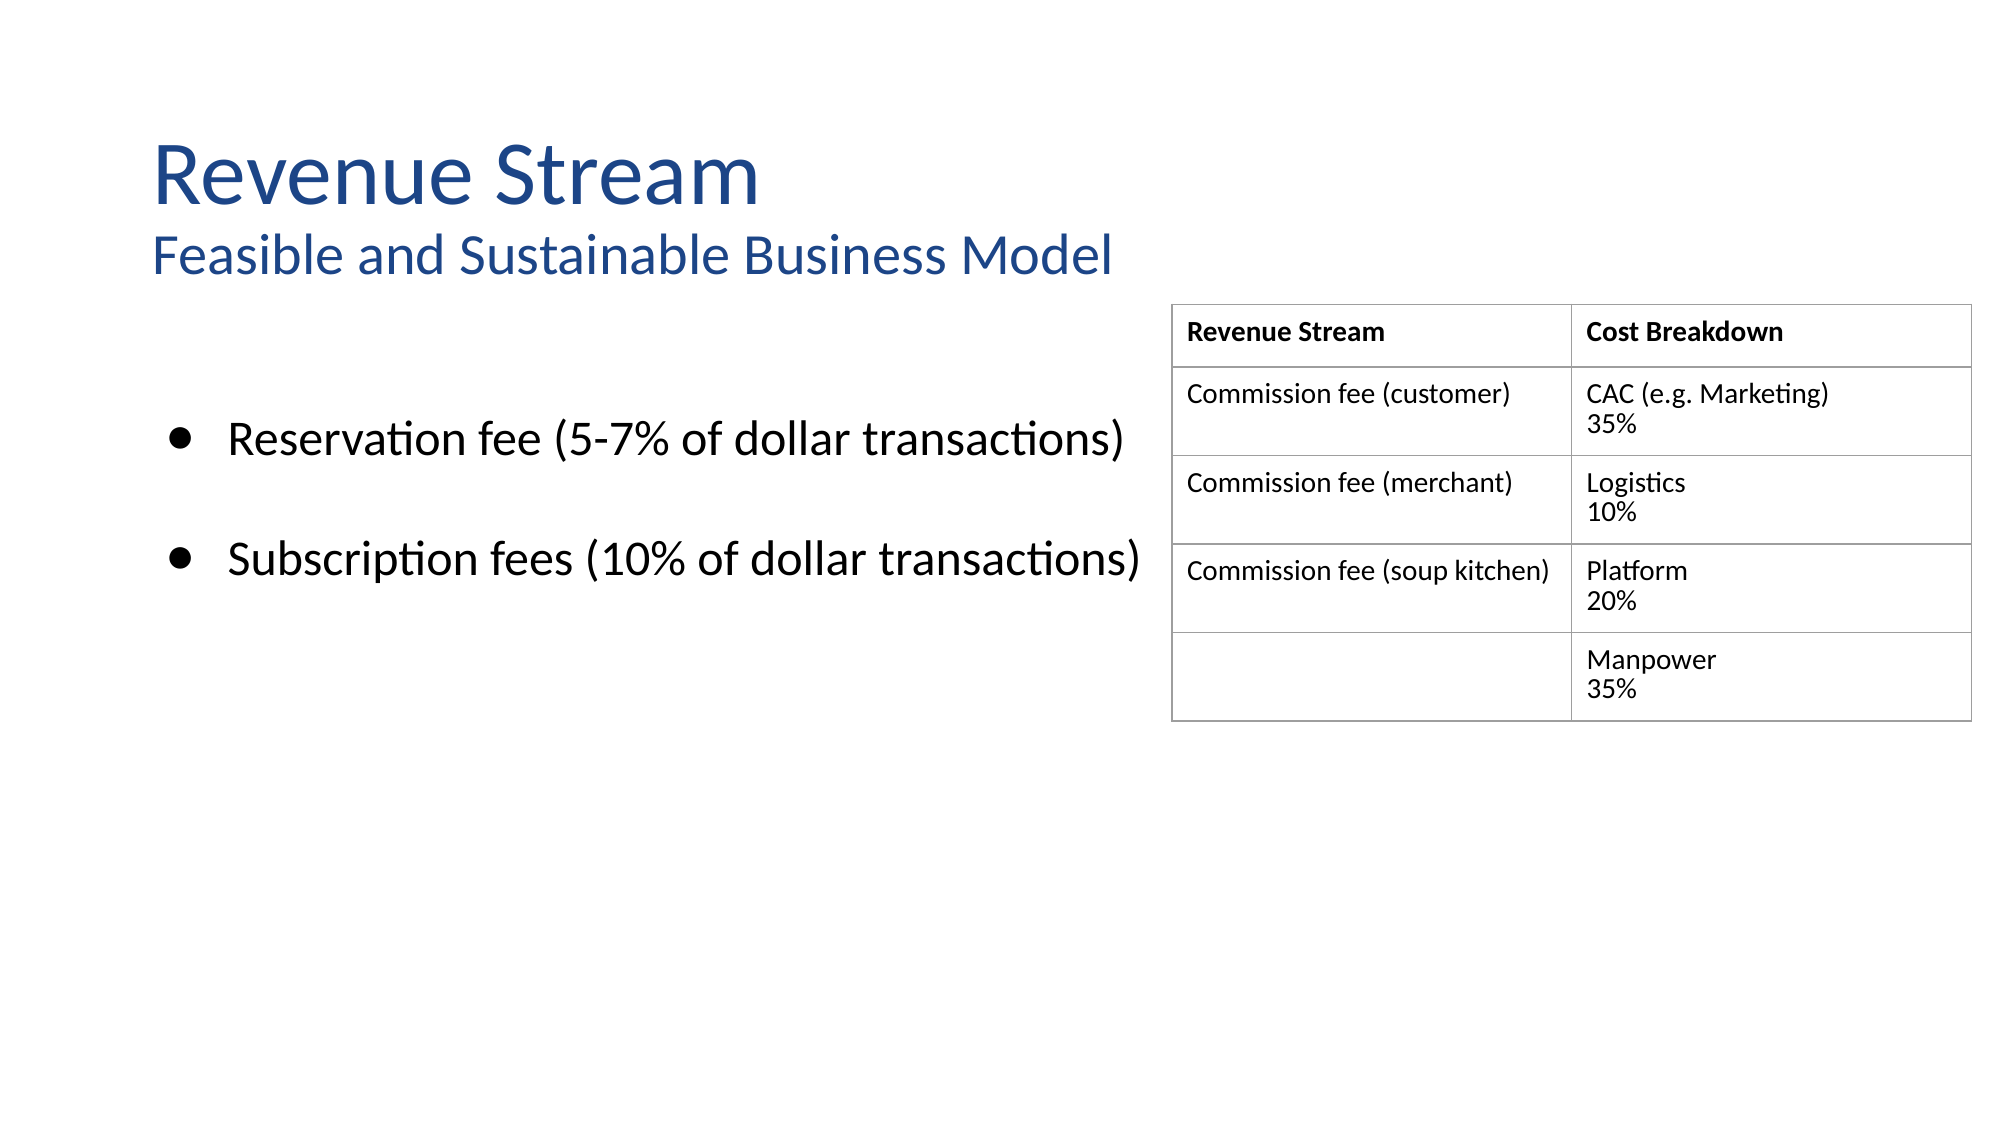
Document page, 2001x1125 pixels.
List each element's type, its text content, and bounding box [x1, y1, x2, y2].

table_header Revenue Stream [1173, 305, 1571, 366]
table_cell Platform 20% [1572, 545, 1971, 632]
table_cell Commission fee (customer) [1173, 368, 1571, 455]
title Revenue Stream Feasible and Sustainable Business Model [137, 75, 1147, 337]
list Reservation fee (5-7% of dollar transactions) Subscription fees (10% of dollar transactions) [137, 337, 1197, 953]
table_cell [1173, 633, 1571, 720]
table_cell CAC (e.g. Marketing) 35% [1572, 368, 1971, 455]
table_cell Manpower 35% [1572, 633, 1971, 720]
table_header Cost Breakdown [1572, 305, 1971, 366]
table_cell Logistics 10% [1572, 456, 1971, 543]
table_cell Commission fee (merchant) [1173, 456, 1571, 543]
table_cell Commission fee (soup kitchen) [1173, 545, 1571, 632]
